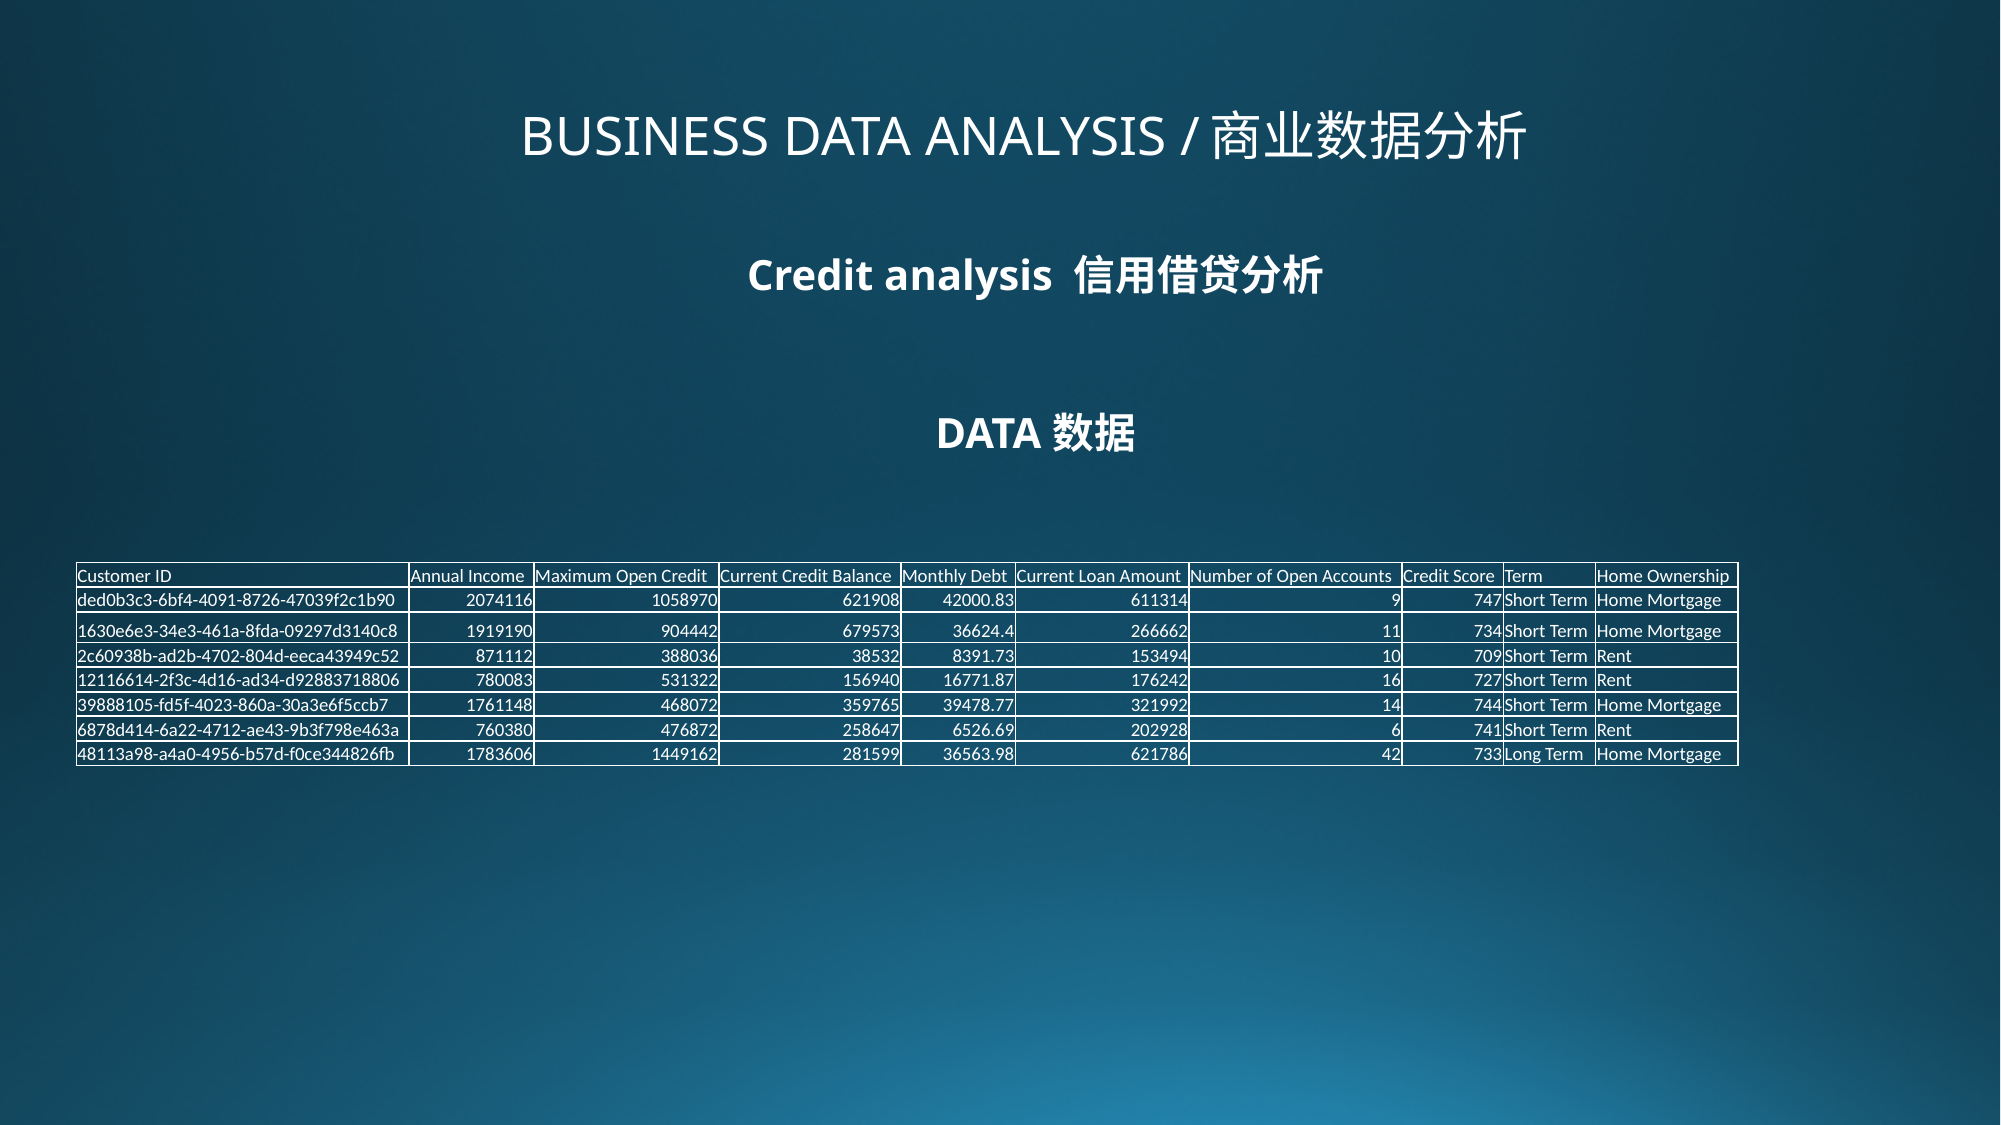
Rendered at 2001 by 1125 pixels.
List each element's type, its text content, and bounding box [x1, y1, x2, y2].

table_cell 11 [1190, 613, 1401, 642]
table_cell 9 [1190, 588, 1401, 611]
table_cell Short Term [1504, 613, 1595, 642]
table_cell Home Mortgage [1596, 742, 1737, 765]
table_header Monthly Debt [902, 563, 1015, 586]
table_cell 258647 [720, 717, 900, 740]
table_cell 744 [1403, 693, 1503, 715]
table_cell 6878d414-6a22-4712-ae43-9b3f798e463a [77, 717, 408, 740]
table_cell 359765 [720, 693, 900, 715]
text_box Data数据 [673, 388, 1398, 472]
table_cell 679573 [720, 613, 900, 642]
table_cell Rent [1596, 717, 1737, 740]
table_cell 1761148 [410, 693, 533, 715]
table_header Credit Score [1403, 563, 1503, 586]
table_cell 1630e6e3-34e3-461a-8fda-09297d3140c8 [77, 613, 408, 642]
table_cell Home Mortgage [1596, 613, 1737, 642]
table_cell 36624.4 [902, 613, 1015, 642]
table_cell 12116614-2f3c-4d16-ad34-d92883718806 [77, 668, 408, 691]
table_cell 321992 [1016, 693, 1188, 715]
table_cell 611314 [1016, 588, 1188, 611]
table_cell 16 [1190, 668, 1401, 691]
picture [0, 0, 2001, 1125]
table_cell Short Term [1504, 717, 1595, 740]
table_cell 709 [1403, 643, 1503, 666]
table_header Annual Income [410, 563, 533, 586]
table_cell Home Mortgage [1596, 693, 1737, 715]
table_cell Rent [1596, 668, 1737, 691]
table_cell 871112 [410, 643, 533, 666]
table_cell Short Term [1504, 588, 1595, 611]
table_cell Short Term [1504, 668, 1595, 691]
table_cell 281599 [720, 742, 900, 765]
table_cell Home Mortgage [1596, 588, 1737, 611]
table_header Customer ID [77, 563, 408, 586]
table_cell 760380 [410, 717, 533, 740]
table_cell 468072 [535, 693, 718, 715]
table_cell 476872 [535, 717, 718, 740]
table_cell 904442 [535, 613, 718, 642]
table_cell 14 [1190, 693, 1401, 715]
table_cell Short Term [1504, 693, 1595, 715]
table_cell 1919190 [410, 613, 533, 642]
table_cell 531322 [535, 668, 718, 691]
table_header Number of Open Accounts [1190, 563, 1401, 586]
table_cell 621908 [720, 588, 900, 611]
text_box Business Data analysis /商业数据分析 [160, 94, 1890, 288]
table_cell 621786 [1016, 742, 1188, 765]
table_cell 39888105-fd5f-4023-860a-30a3e6f5ccb7 [77, 693, 408, 715]
table_cell 8391.73 [902, 643, 1015, 666]
table_cell 727 [1403, 668, 1503, 691]
table_cell Short Term [1504, 643, 1595, 666]
table_cell 388036 [535, 643, 718, 666]
table_header Maximum Open Credit [535, 563, 718, 586]
table_cell 48113a98-a4a0-4956-b57d-f0ce344826fb [77, 742, 408, 765]
table_header Home Ownership [1596, 563, 1737, 586]
table_cell Long Term [1504, 742, 1595, 765]
table_cell 10 [1190, 643, 1401, 666]
table_cell 741 [1403, 717, 1503, 740]
table_cell 2074116 [410, 588, 533, 611]
table_cell 780083 [410, 668, 533, 691]
table_cell 153494 [1016, 643, 1188, 666]
title Credit analysis 信用借贷分析 [673, 288, 1398, 319]
table_cell 156940 [720, 668, 900, 691]
table_cell ded0b3c3-6bf4-4091-8726-47039f2c1b90 [77, 588, 408, 611]
table_header Term [1504, 563, 1595, 586]
table_cell Rent [1596, 643, 1737, 666]
table_cell 1783606 [410, 742, 533, 765]
table_cell 2c60938b-ad2b-4702-804d-eeca43949c52 [77, 643, 408, 666]
table_header Current Loan Amount [1016, 563, 1188, 586]
table_cell 202928 [1016, 717, 1188, 740]
table_cell 16771.87 [902, 668, 1015, 691]
table_cell 6526.69 [902, 717, 1015, 740]
table_cell 39478.77 [902, 693, 1015, 715]
table_cell 38532 [720, 643, 900, 666]
table_cell 42000.83 [902, 588, 1015, 611]
table_cell 6 [1190, 717, 1401, 740]
table_cell 733 [1403, 742, 1503, 765]
table_cell 734 [1403, 613, 1503, 642]
table_cell 36563.98 [902, 742, 1015, 765]
table_header Current Credit Balance [720, 563, 900, 586]
table_cell 1058970 [535, 588, 718, 611]
table_cell 266662 [1016, 613, 1188, 642]
table_cell 1449162 [535, 742, 718, 765]
table_cell 42 [1190, 742, 1401, 765]
table_cell 176242 [1016, 668, 1188, 691]
table_cell 747 [1403, 588, 1503, 611]
